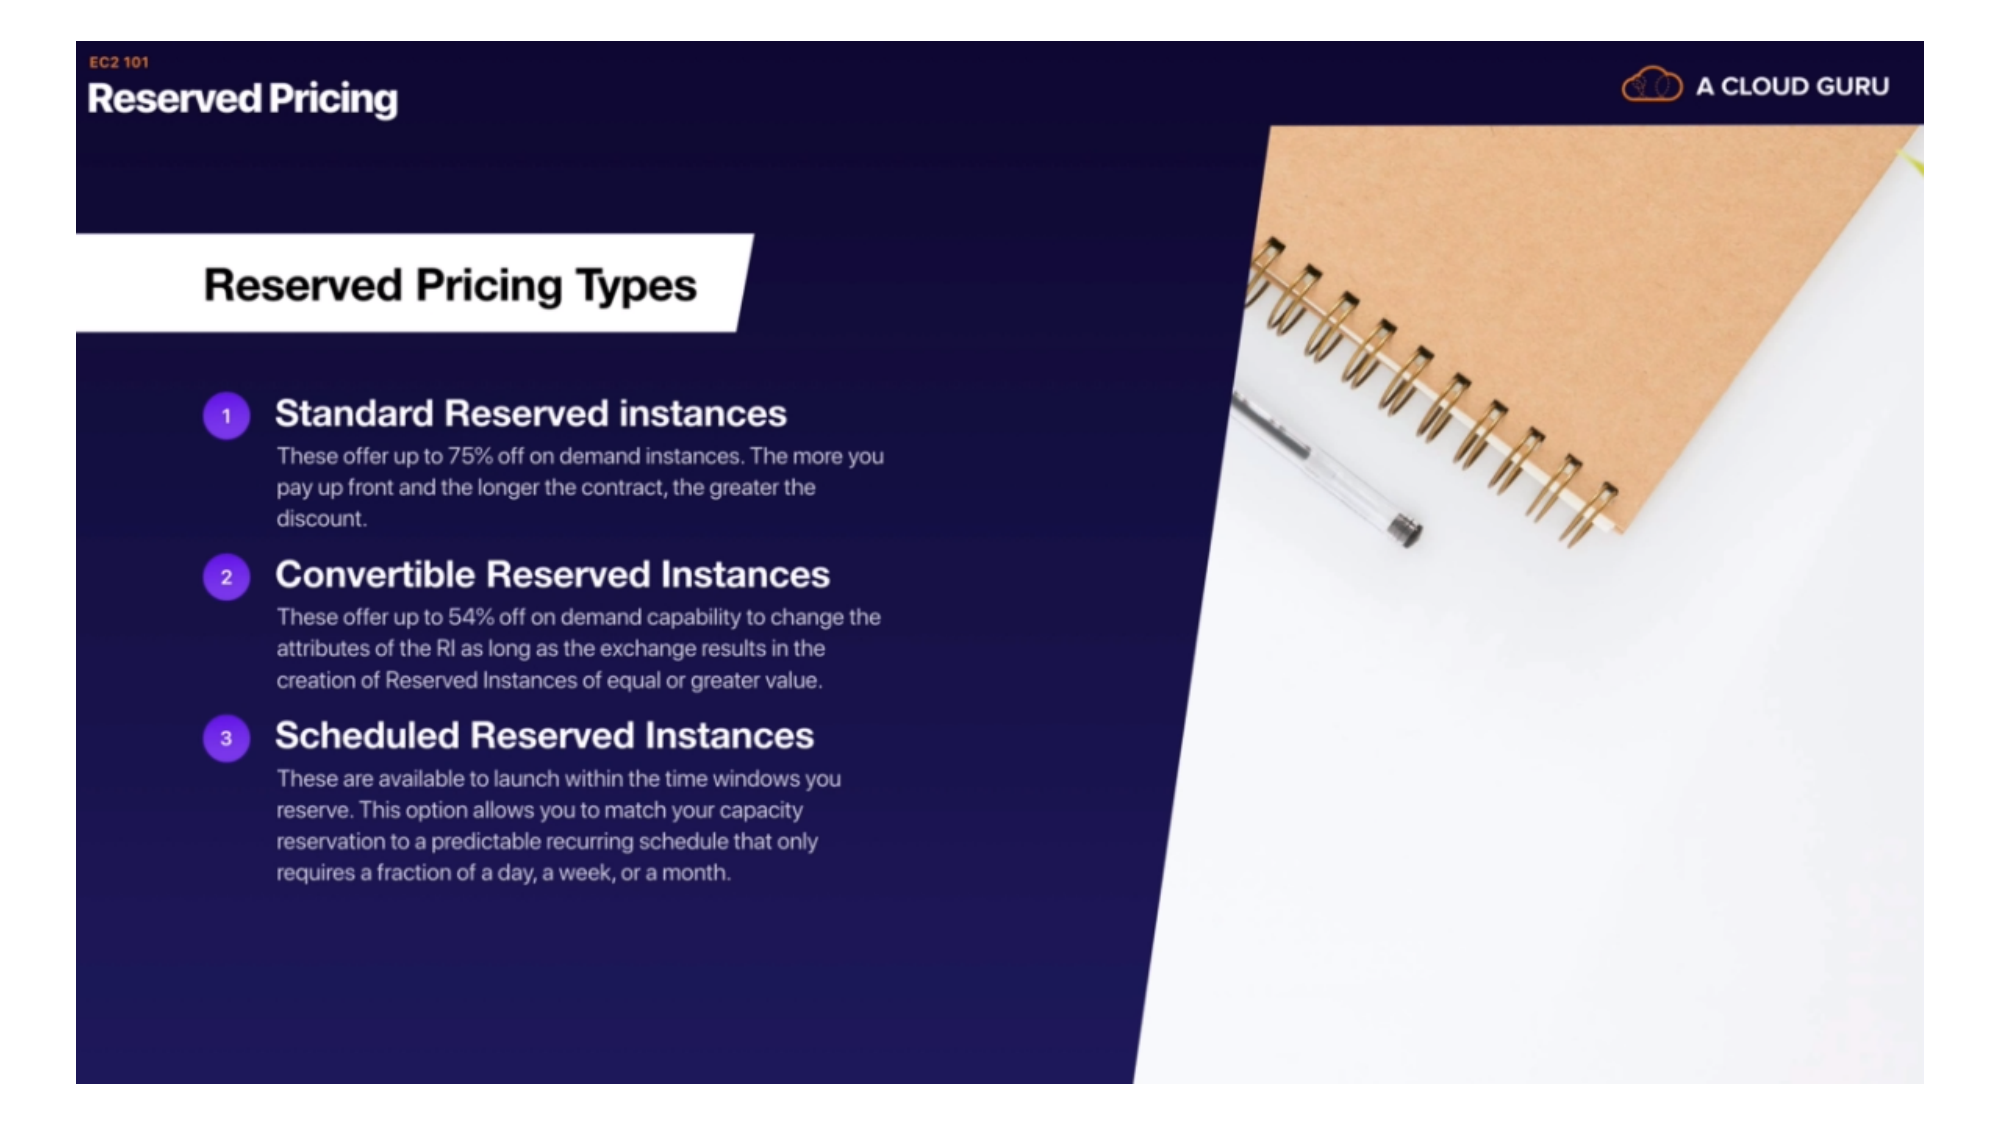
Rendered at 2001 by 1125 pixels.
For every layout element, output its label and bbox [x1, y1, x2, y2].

picture [76, 41, 1924, 1084]
